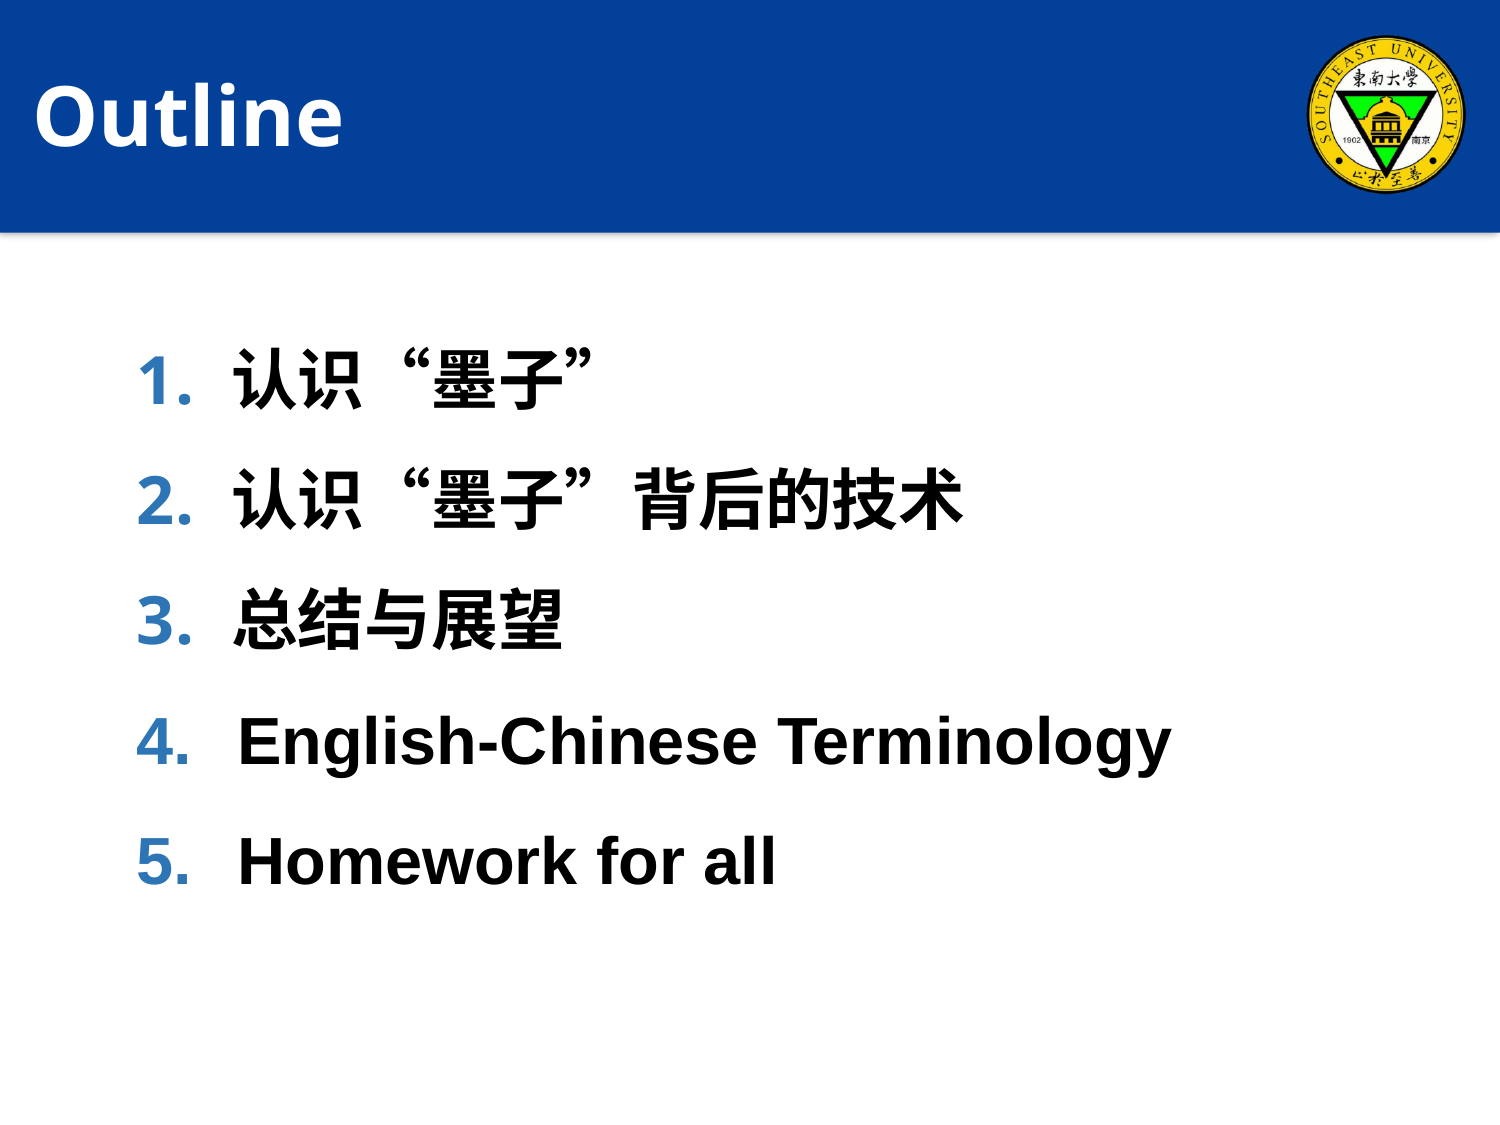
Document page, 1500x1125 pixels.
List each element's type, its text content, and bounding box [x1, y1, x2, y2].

picture [1304, 32, 1467, 195]
text_box 认识“墨子” 认识“墨子”背后的技术 总结与展望 English-Chinese Terminology Homework for all [121, 290, 1386, 906]
title Outline [17, 19, 1368, 207]
